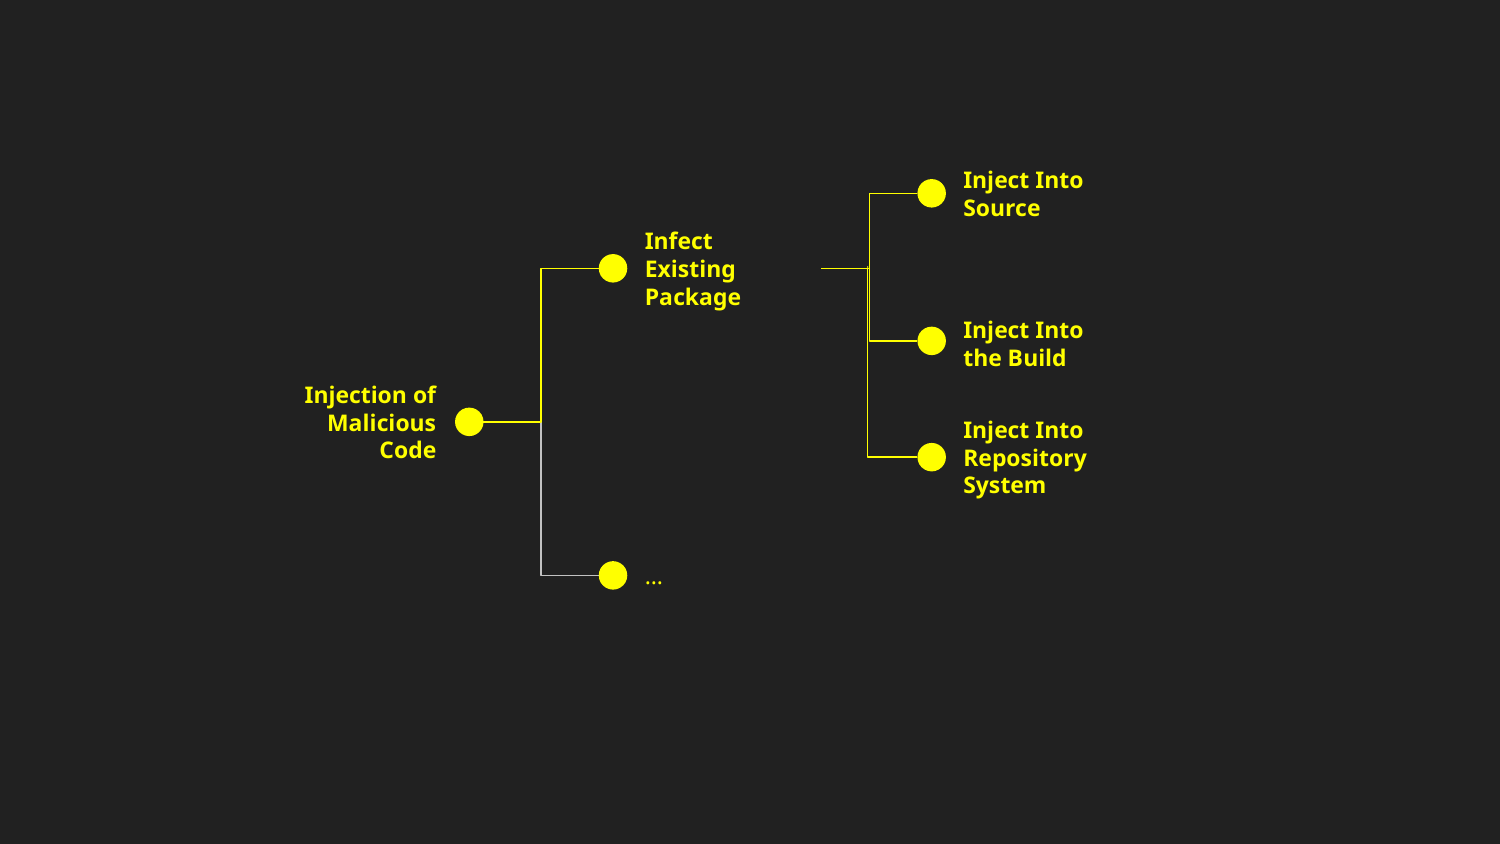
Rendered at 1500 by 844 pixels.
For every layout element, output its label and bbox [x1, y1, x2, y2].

text_box [483, 268, 599, 423]
text_box [598, 241, 822, 295]
text_box [917, 166, 1141, 220]
text_box [820, 275, 918, 335]
text_box [917, 430, 1141, 484]
text_box [598, 548, 822, 602]
text_box [917, 316, 1141, 370]
text_box [483, 429, 599, 576]
text_box [820, 193, 918, 269]
text_box [797, 336, 988, 388]
text_box [259, 395, 484, 449]
